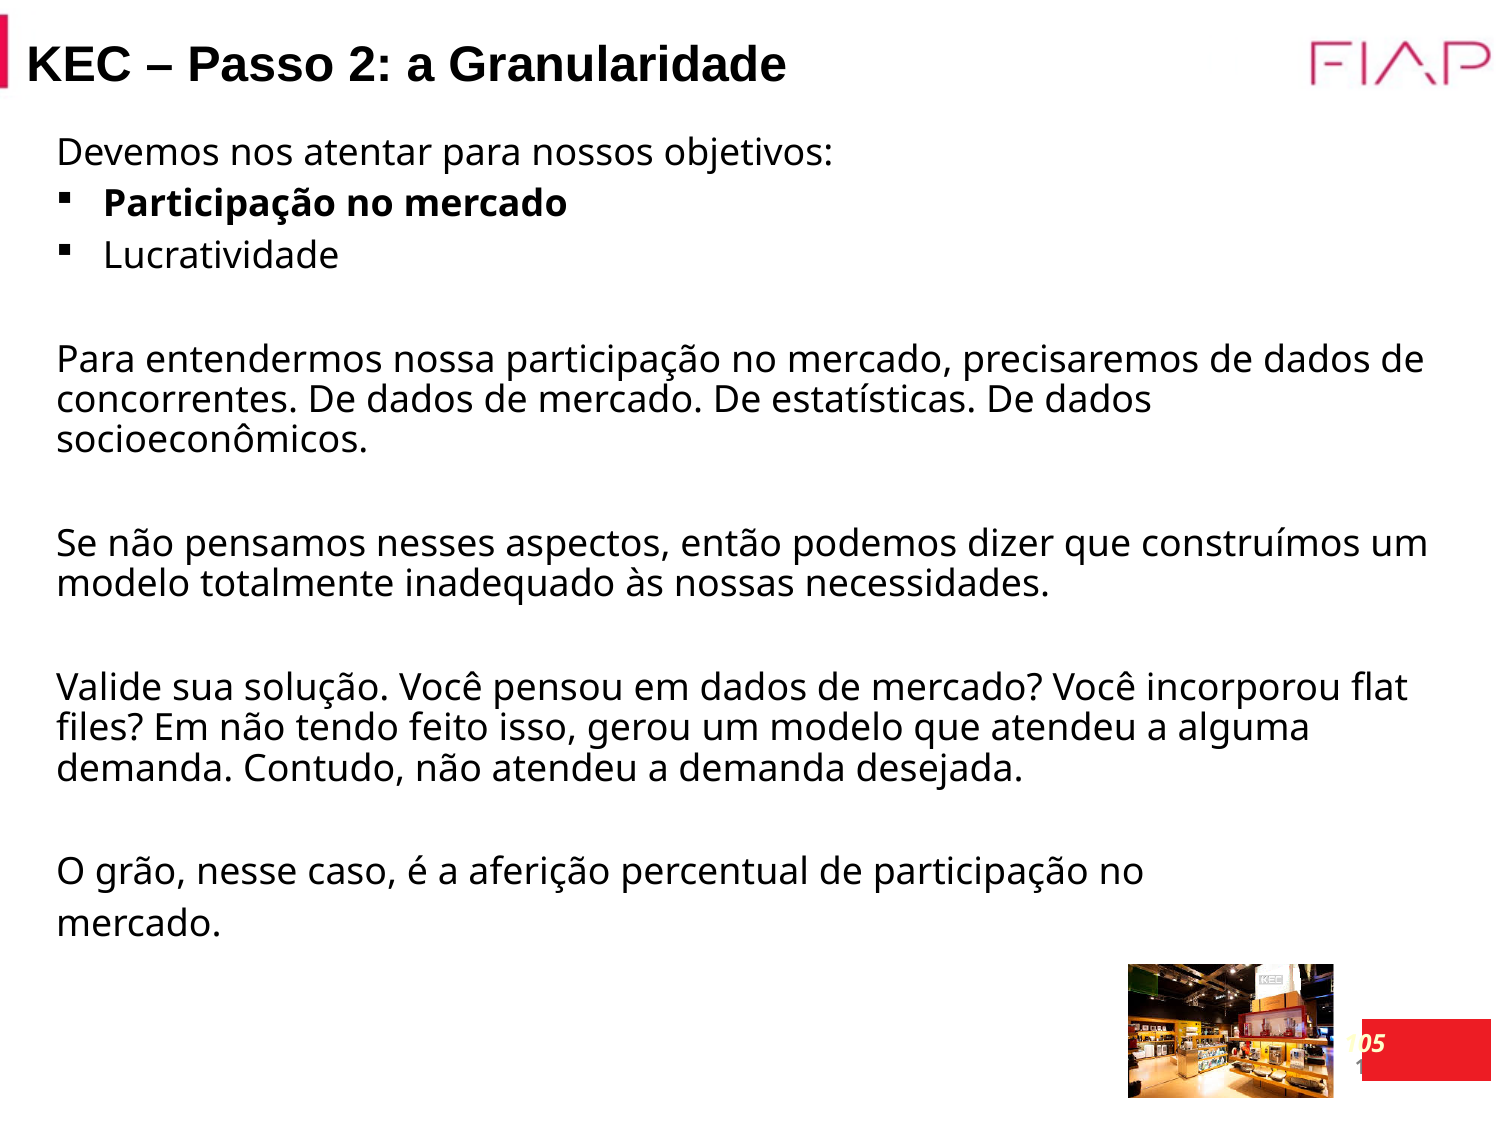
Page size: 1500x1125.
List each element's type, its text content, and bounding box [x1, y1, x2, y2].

picture [1362, 1037, 1367, 1049]
list Devemos nos atentar para nossos objetivos: Participação no mercado Lucratividade Para entendermos nossa participação no mercado, precisaremos de dados de concorrentes. De dados de mercado. De estatísticas. De dados socioeconômicos. Se não pensamos nesses aspectos, então podemos dizer que construímos um modelo totalmente inadequado às nossas necessidades. Valide sua solução. Você pensou em dados de mercado? Você incorporou flat files? Em não tendo feito isso, gerou um modelo que atendeu a alguma demanda. Contudo, não atendeu a demanda desejada. O grão, nesse caso, é a aferição percentual de participação no mercado. [41, 125, 1459, 868]
title KEC – Passo 2: a Granularidade [11, 30, 1362, 108]
picture [1127, 963, 1334, 1098]
picture [0, 0, 1500, 133]
picture [1362, 1019, 1491, 1081]
